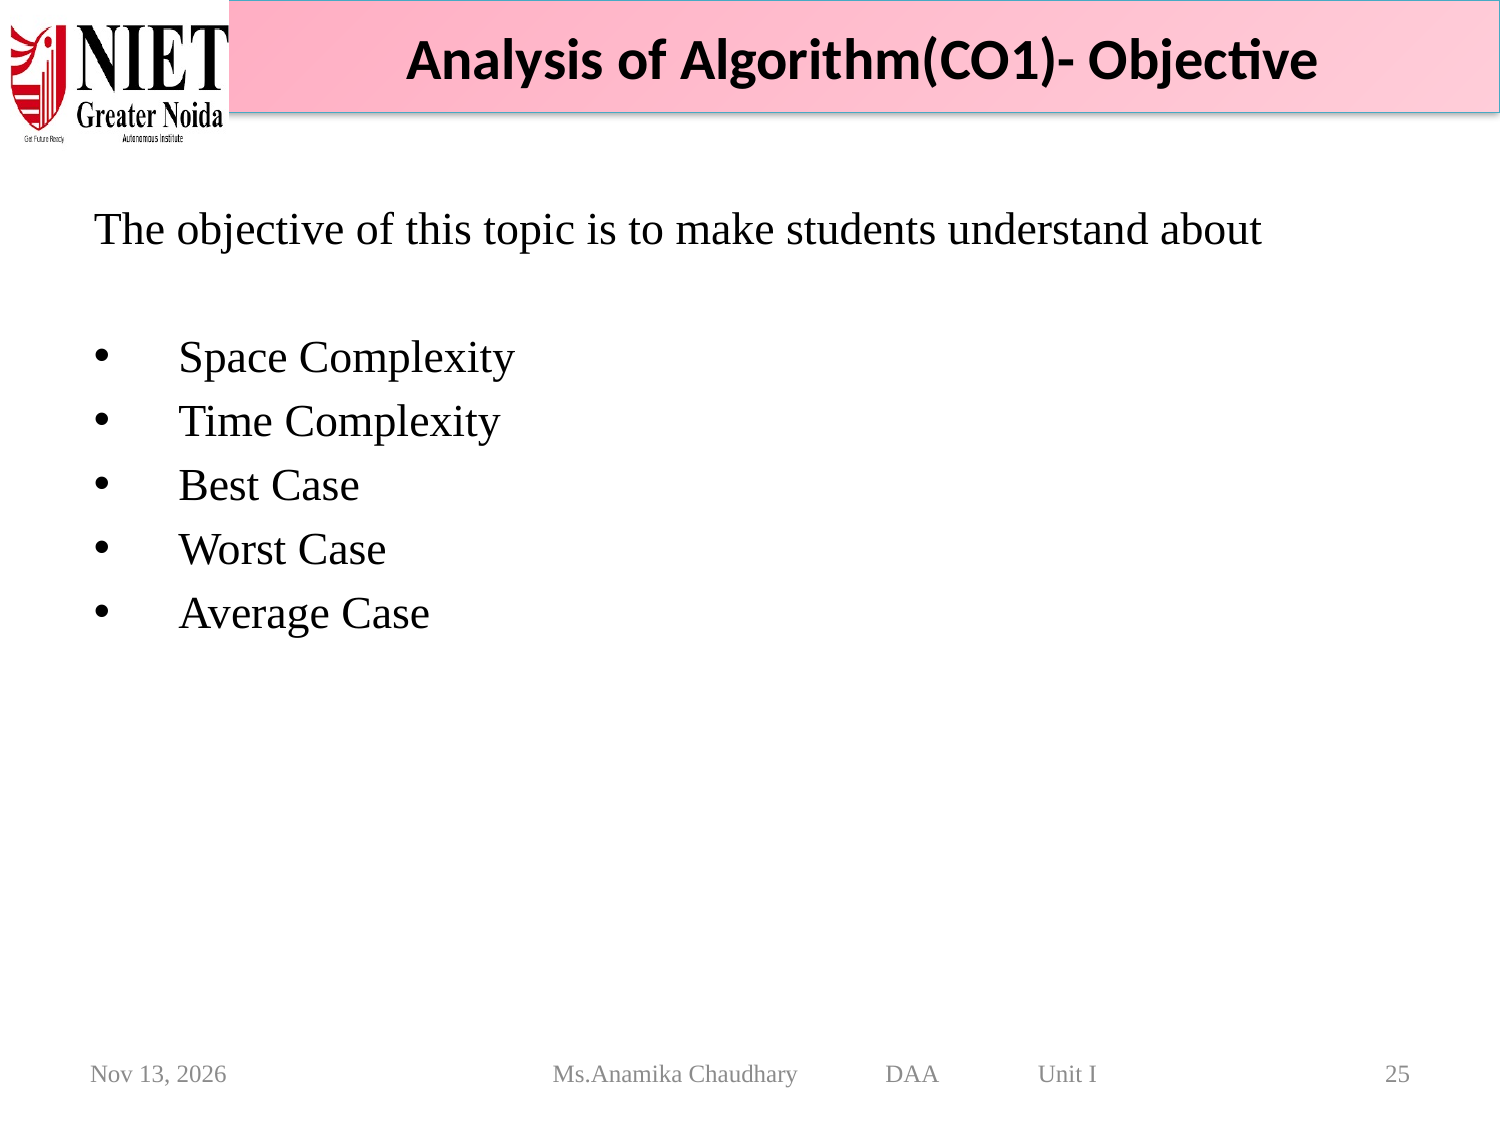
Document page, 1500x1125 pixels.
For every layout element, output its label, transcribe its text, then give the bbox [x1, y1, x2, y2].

text_box Analysis of Algorithm(CO1)- Objective [238, 0, 1500, 113]
list The objective of this topic is to make students understand about Space Complexity Time Complexity Best Case Worst Case Average Case [79, 191, 1429, 934]
slide_number 29-Jul-24 [75, 1042, 412, 1103]
picture [0, 0, 238, 173]
footer Ms.Anamika Chaudhary DAA Unit I [412, 1042, 1074, 1103]
slide_number 25 [1074, 1042, 1425, 1103]
